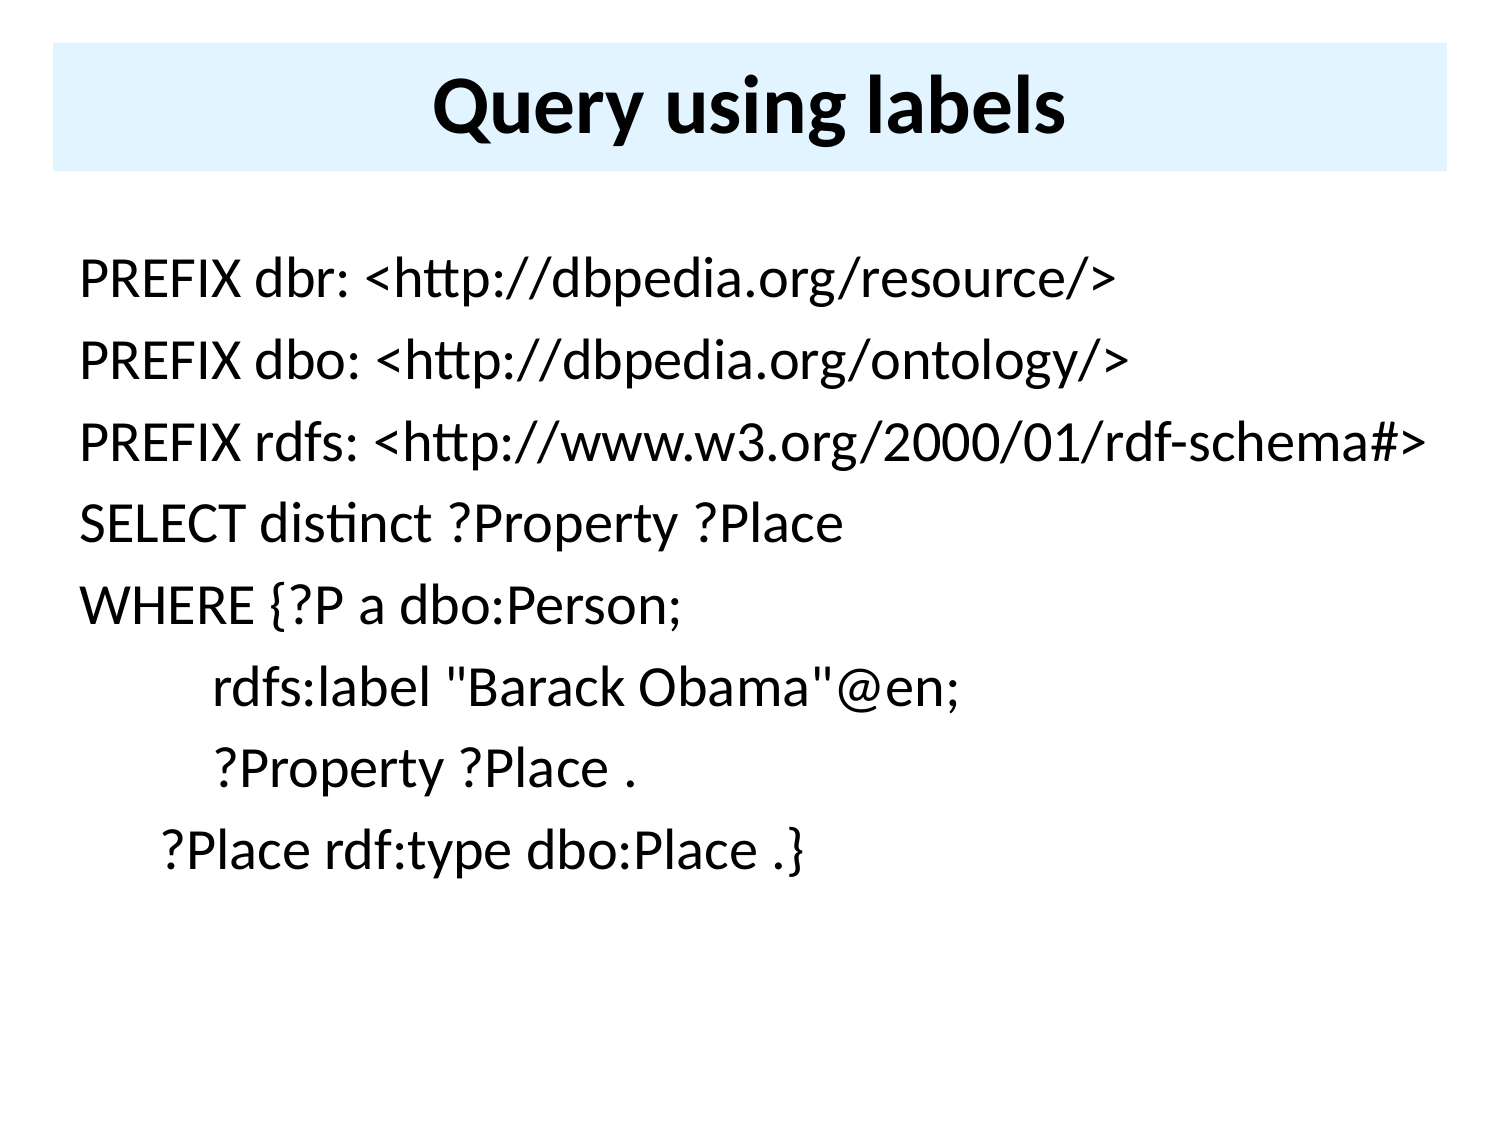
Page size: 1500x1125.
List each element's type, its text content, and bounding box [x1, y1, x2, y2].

list PREFIX dbr: <http://dbpedia.org/resource/> PREFIX dbo: <http://dbpedia.org/ontology/> PREFIX rdfs: <http://www.w3.org/2000/01/rdf-schema#> SELECT distinct ?Property ?Place WHERE {?P a dbo:Person; rdfs:label "Barack Obama"@en; ?Property ?Place . ?Place rdf:type dbo:Place .} [64, 231, 1483, 1047]
title Query using labels [53, 42, 1447, 172]
